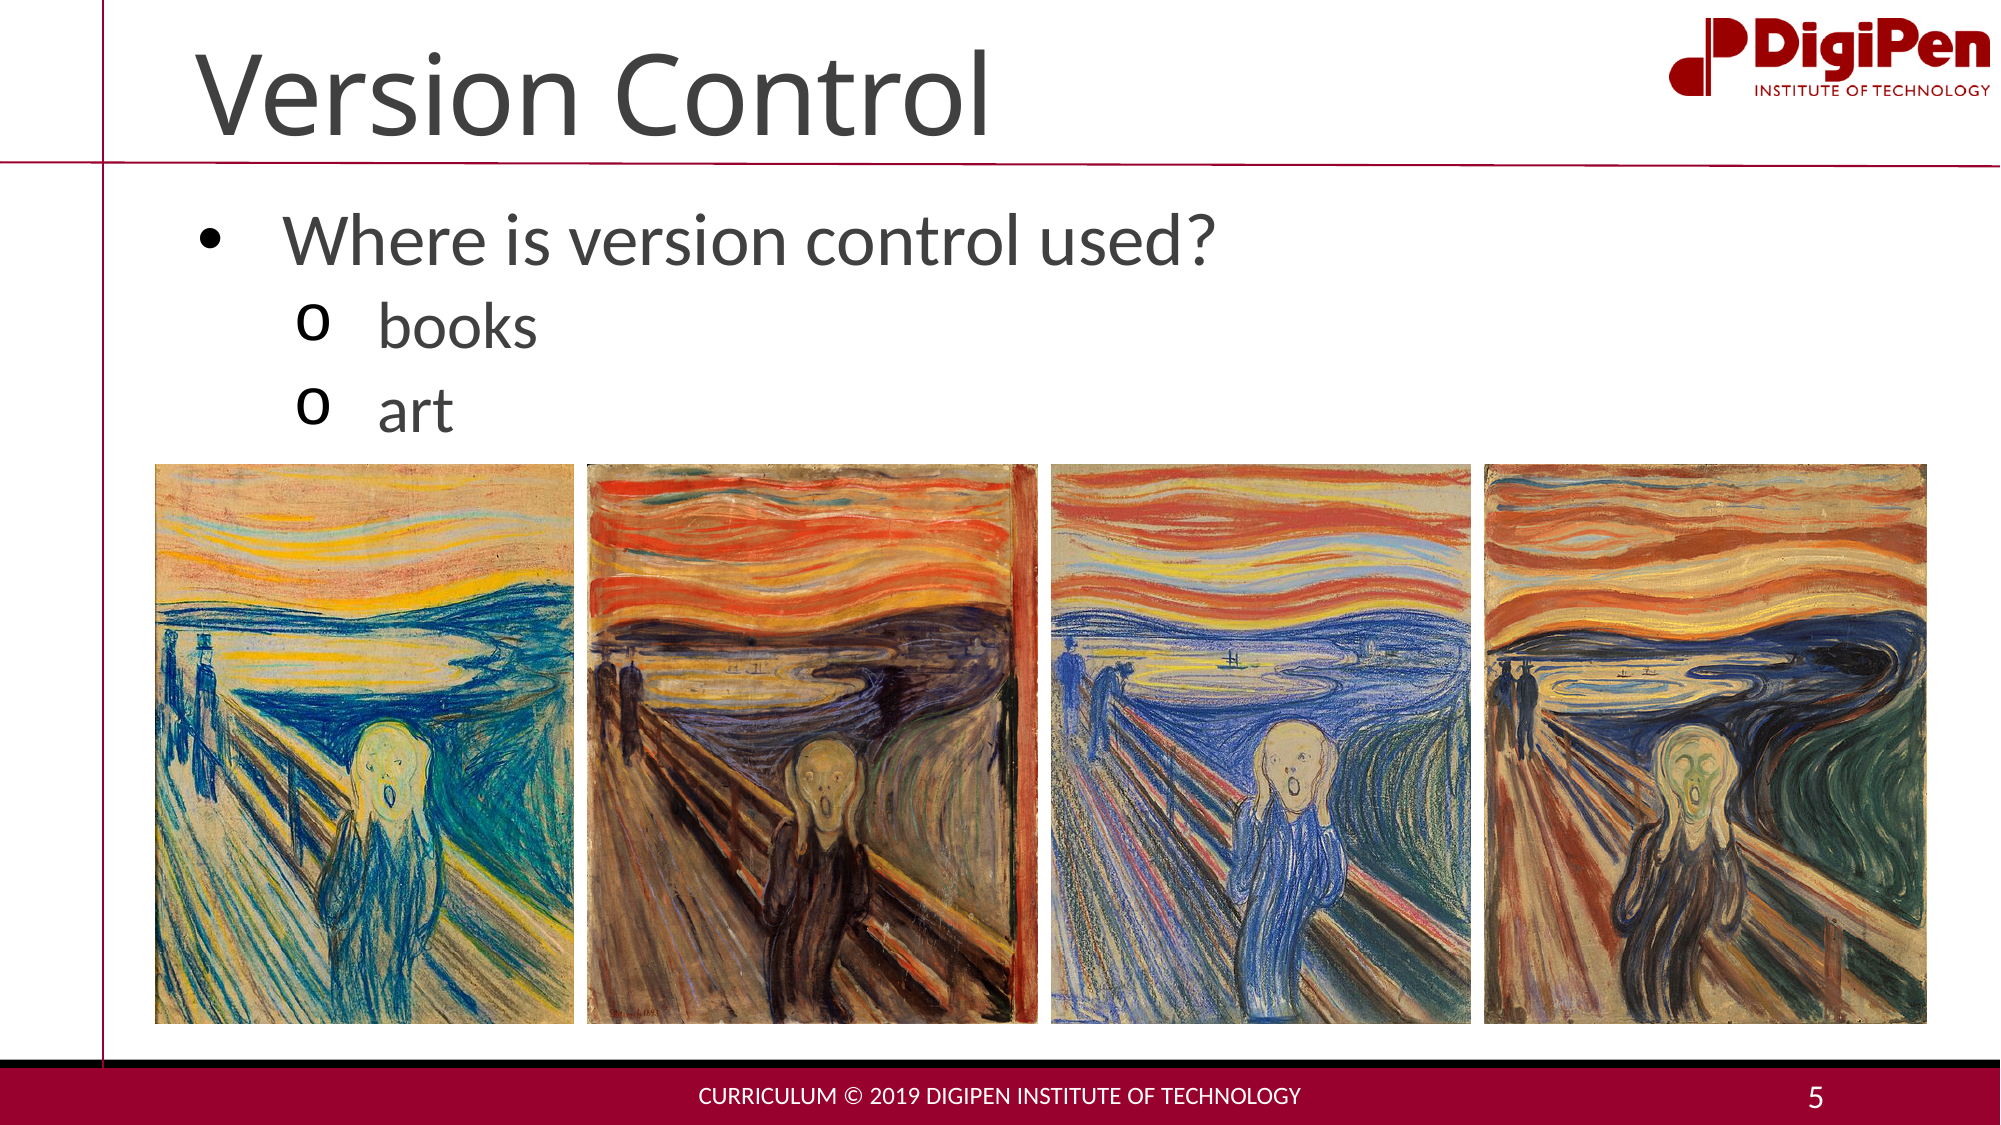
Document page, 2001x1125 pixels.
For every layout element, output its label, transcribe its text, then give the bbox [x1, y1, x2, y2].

slide_number 5 [1624, 1064, 1840, 1125]
picture [1050, 464, 1472, 1024]
picture [586, 464, 1038, 1024]
list Where is version control used? books art [180, 193, 1830, 1040]
footer Curriculum © 2019 DigiPen Institute of Technology [604, 1064, 1396, 1125]
picture [1669, 17, 1991, 96]
picture [1484, 464, 1928, 1024]
picture [154, 464, 575, 1024]
title Version Control [180, 24, 1830, 167]
